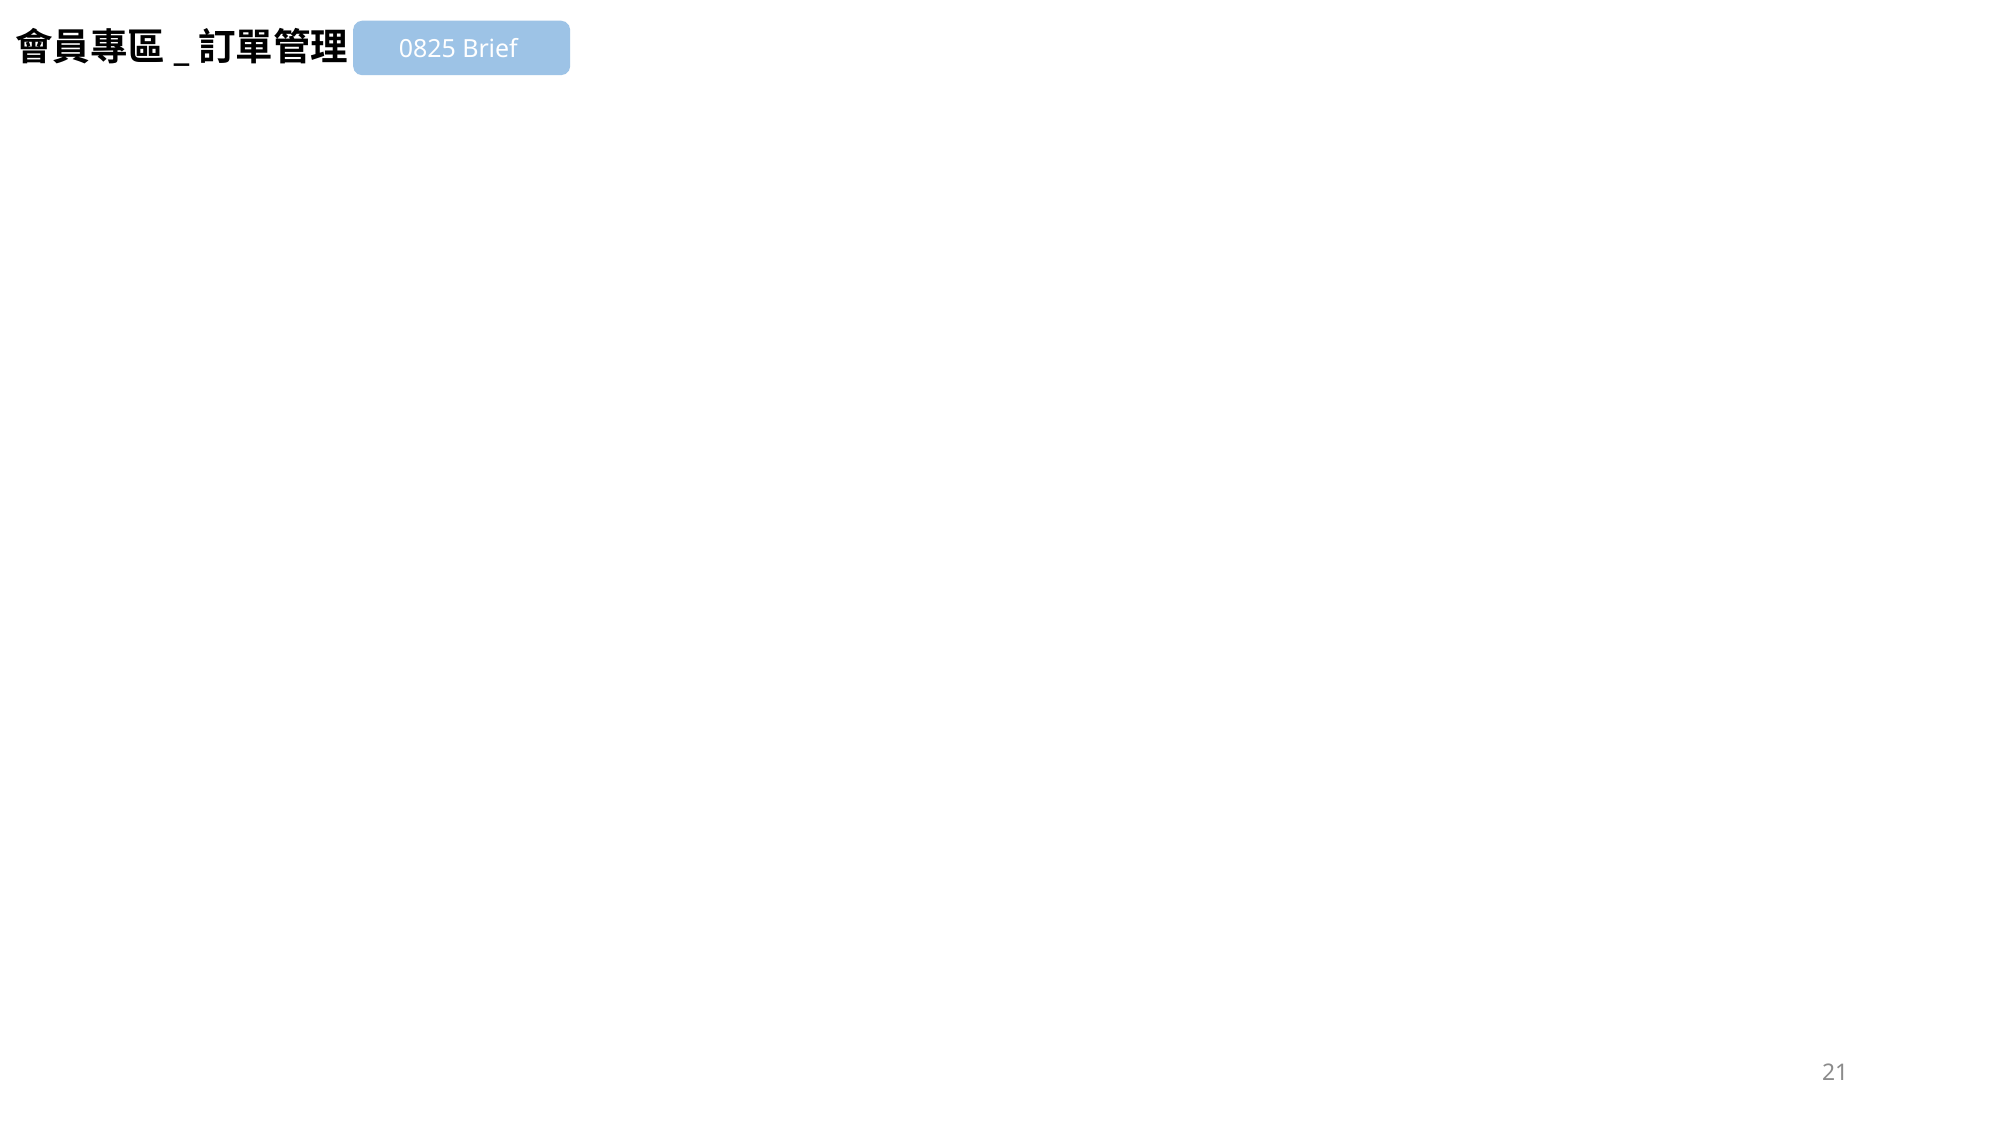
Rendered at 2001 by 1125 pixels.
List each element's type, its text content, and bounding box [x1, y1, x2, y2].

text_box 會員專區_訂單管理 [0, 0, 1768, 103]
slide_number 21 [1413, 1042, 1864, 1103]
text_box 0825 Brief [352, 19, 572, 77]
